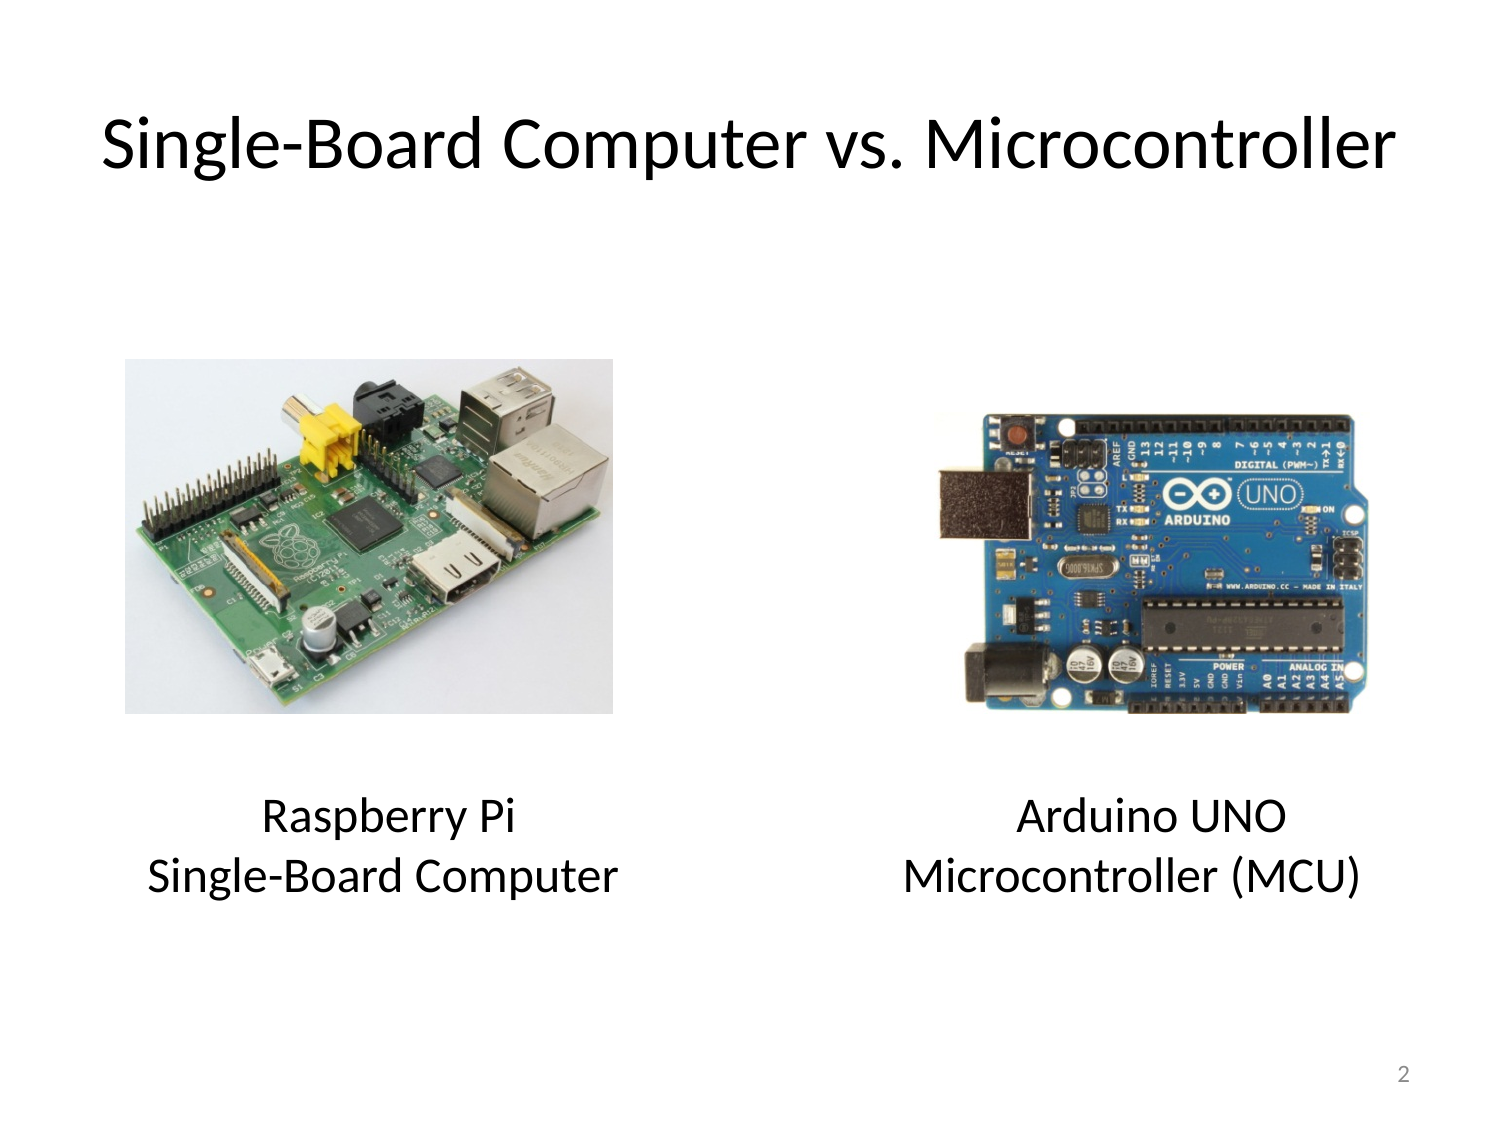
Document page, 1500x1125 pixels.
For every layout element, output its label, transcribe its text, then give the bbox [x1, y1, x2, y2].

text_box Raspberry Pi Single-Board Computer [132, 774, 646, 910]
text_box Arduino UNO Microcontroller (MCU) [887, 774, 1416, 910]
picture [124, 358, 613, 714]
slide_number 2 [1074, 1042, 1425, 1103]
title Single-Board Computer vs. Microcontroller [75, 45, 1425, 233]
picture [933, 412, 1370, 714]
